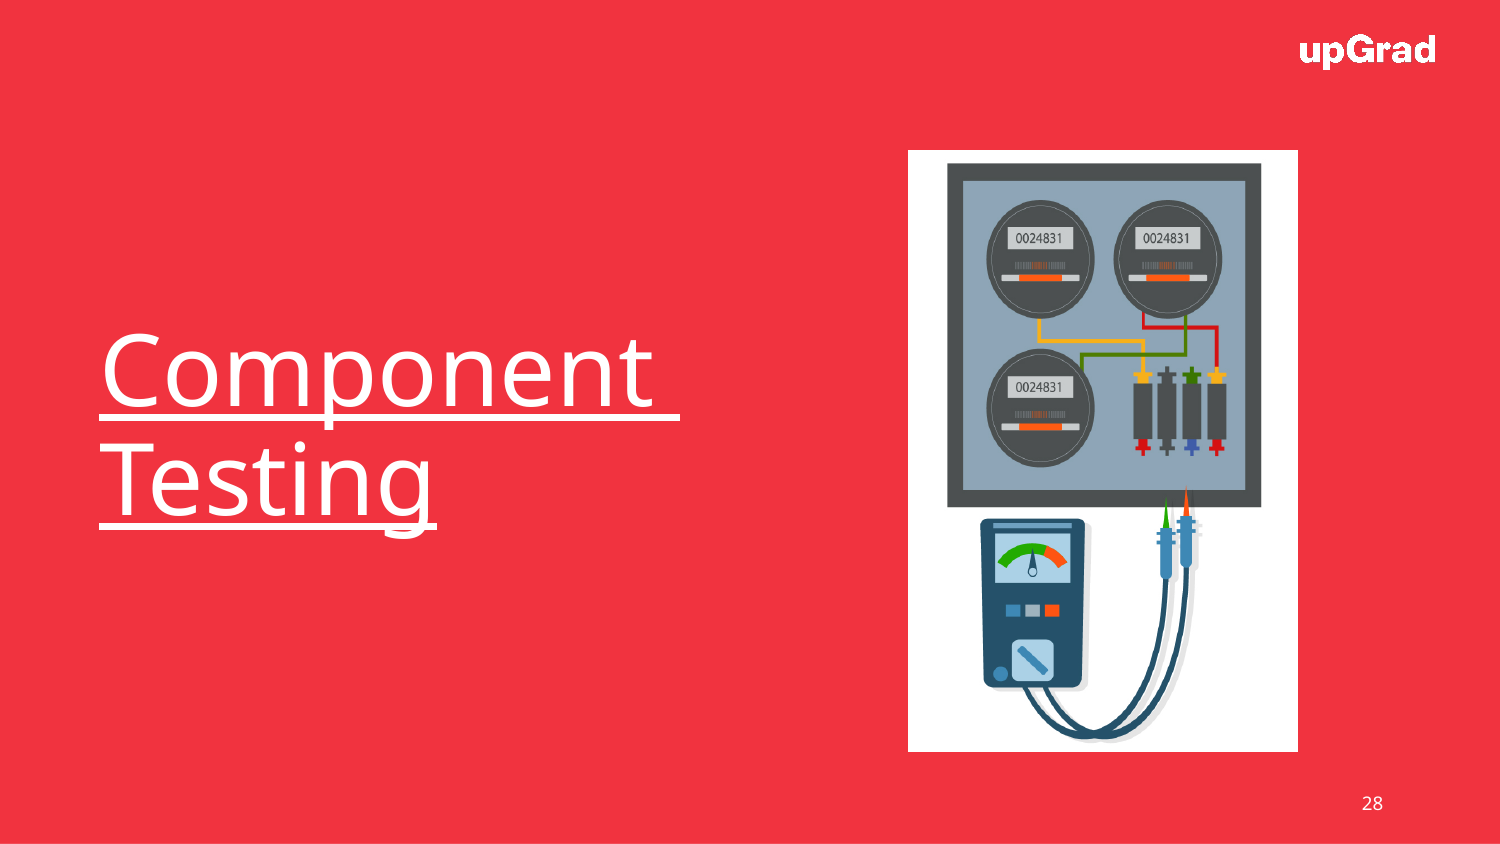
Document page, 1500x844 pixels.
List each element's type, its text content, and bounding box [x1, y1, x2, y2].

slide_number 28 [1060, 782, 1399, 827]
picture [1300, 34, 1435, 70]
text_box Component Testing [84, 311, 837, 538]
picture [908, 149, 1298, 753]
